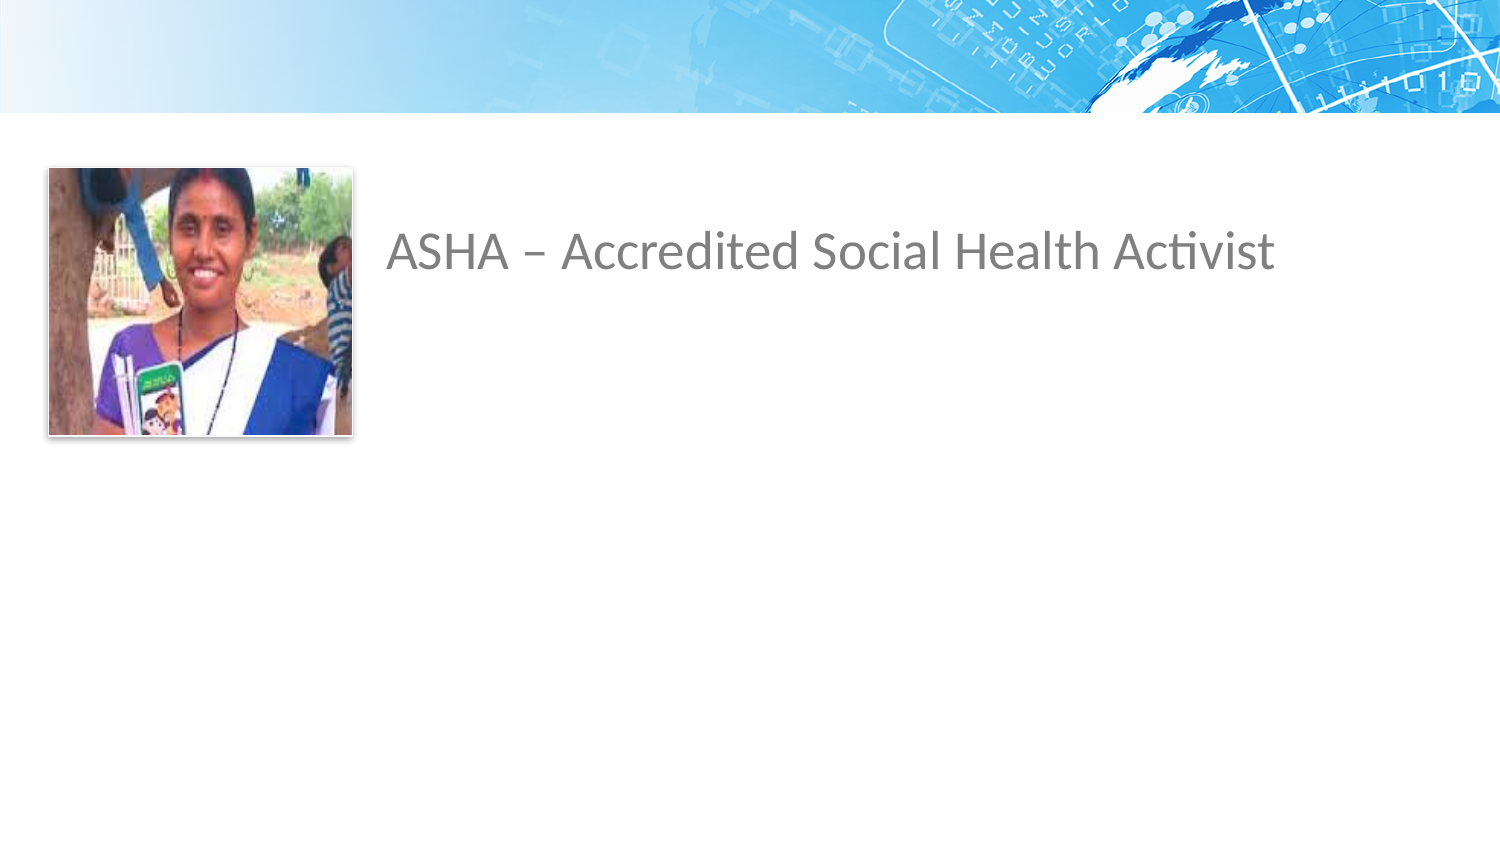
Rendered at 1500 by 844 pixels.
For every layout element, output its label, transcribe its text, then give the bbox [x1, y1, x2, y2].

picture [0, 0, 1500, 113]
text_box [48, 167, 353, 437]
text_box ASHA – Accredited Social Health Activist [371, 206, 1437, 354]
